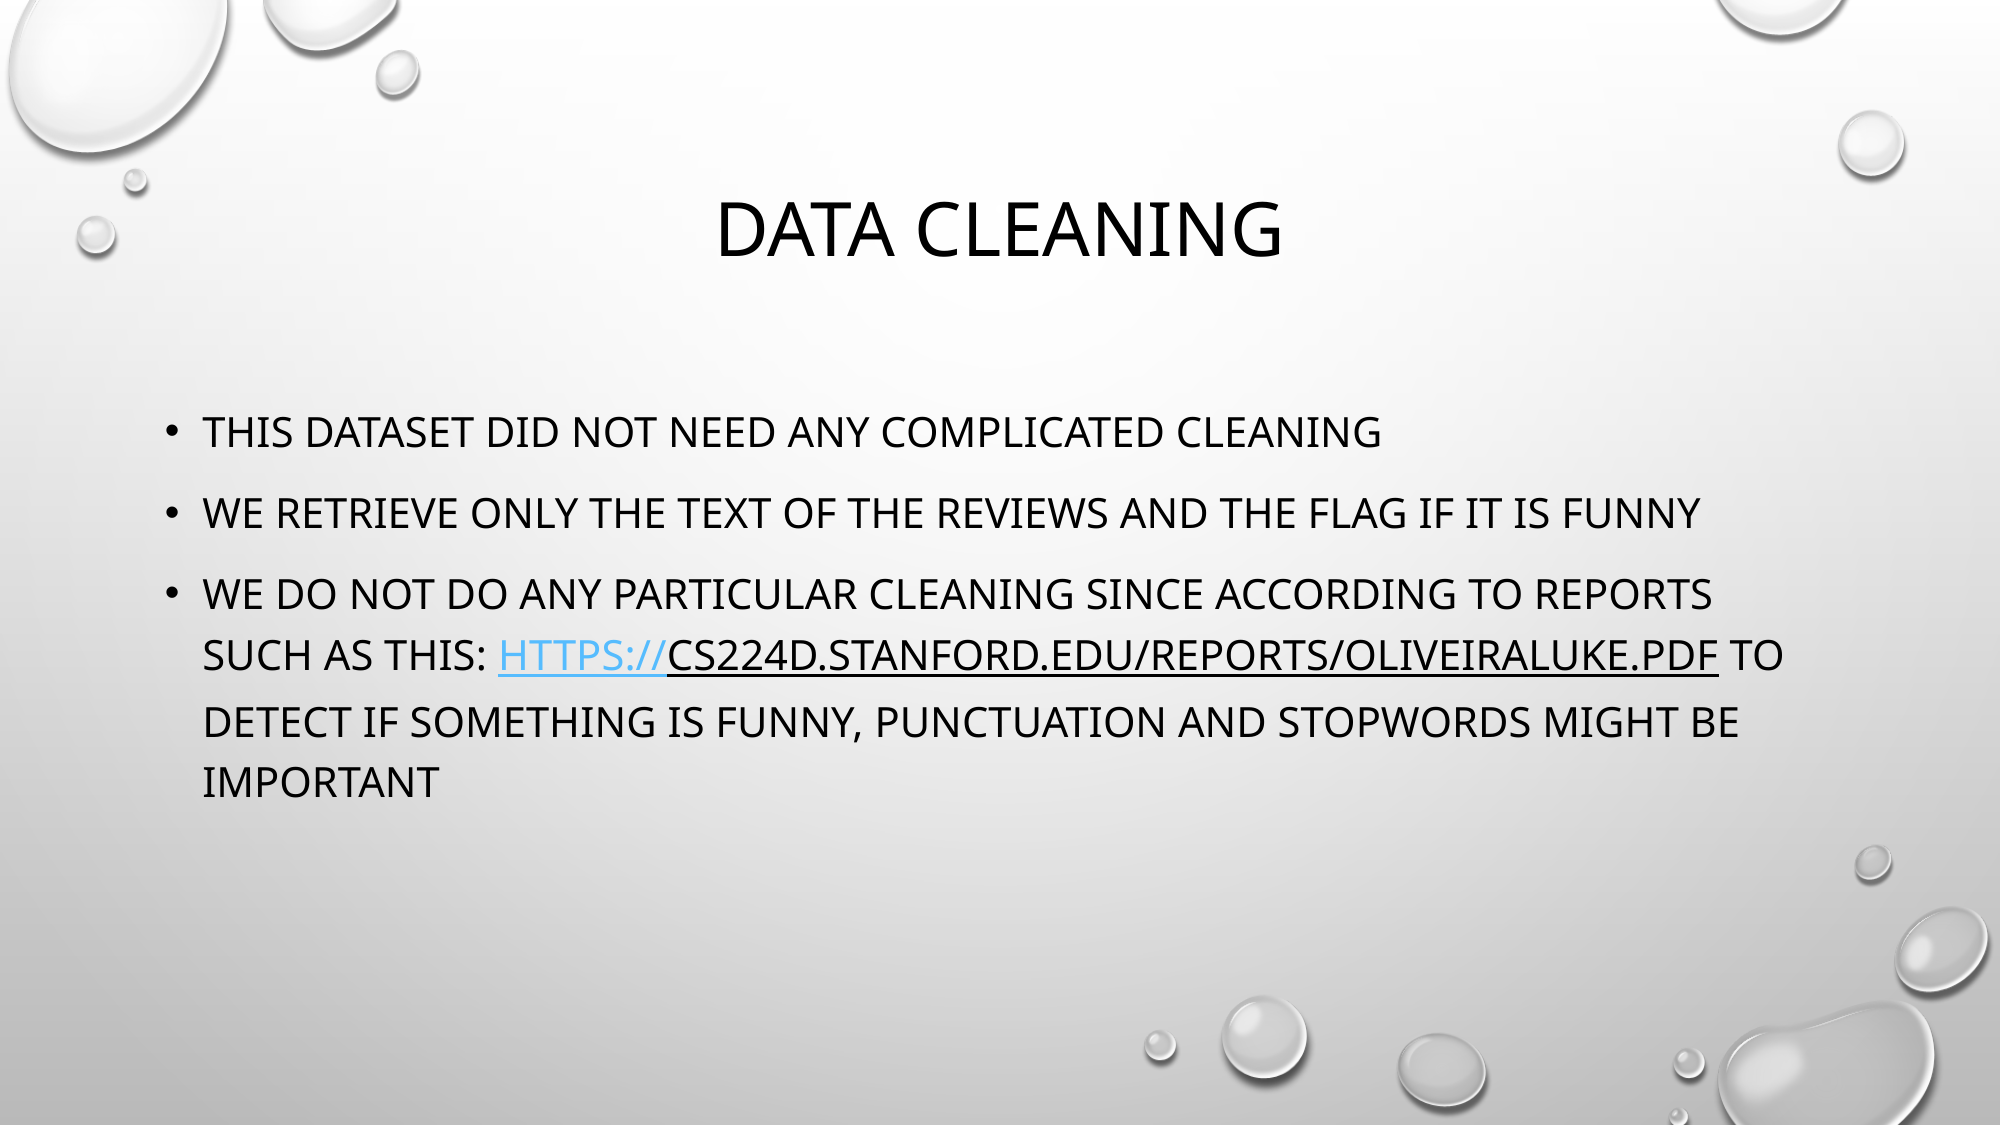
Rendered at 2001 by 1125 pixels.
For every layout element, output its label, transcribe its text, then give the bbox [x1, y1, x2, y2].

list This dataset did not need any complicated cleaning We retrieve only the text of the reviews and the flag if it is funny We do not do any particular cleaning since according to reports such as this: https://cs224d.stanford.edu/reports/OliveiraLuke.pdf to detect if something is funny, punctuation and stopwords might be important [149, 388, 1850, 950]
picture [0, 0, 2000, 1125]
title Data cleaning [149, 101, 1851, 364]
